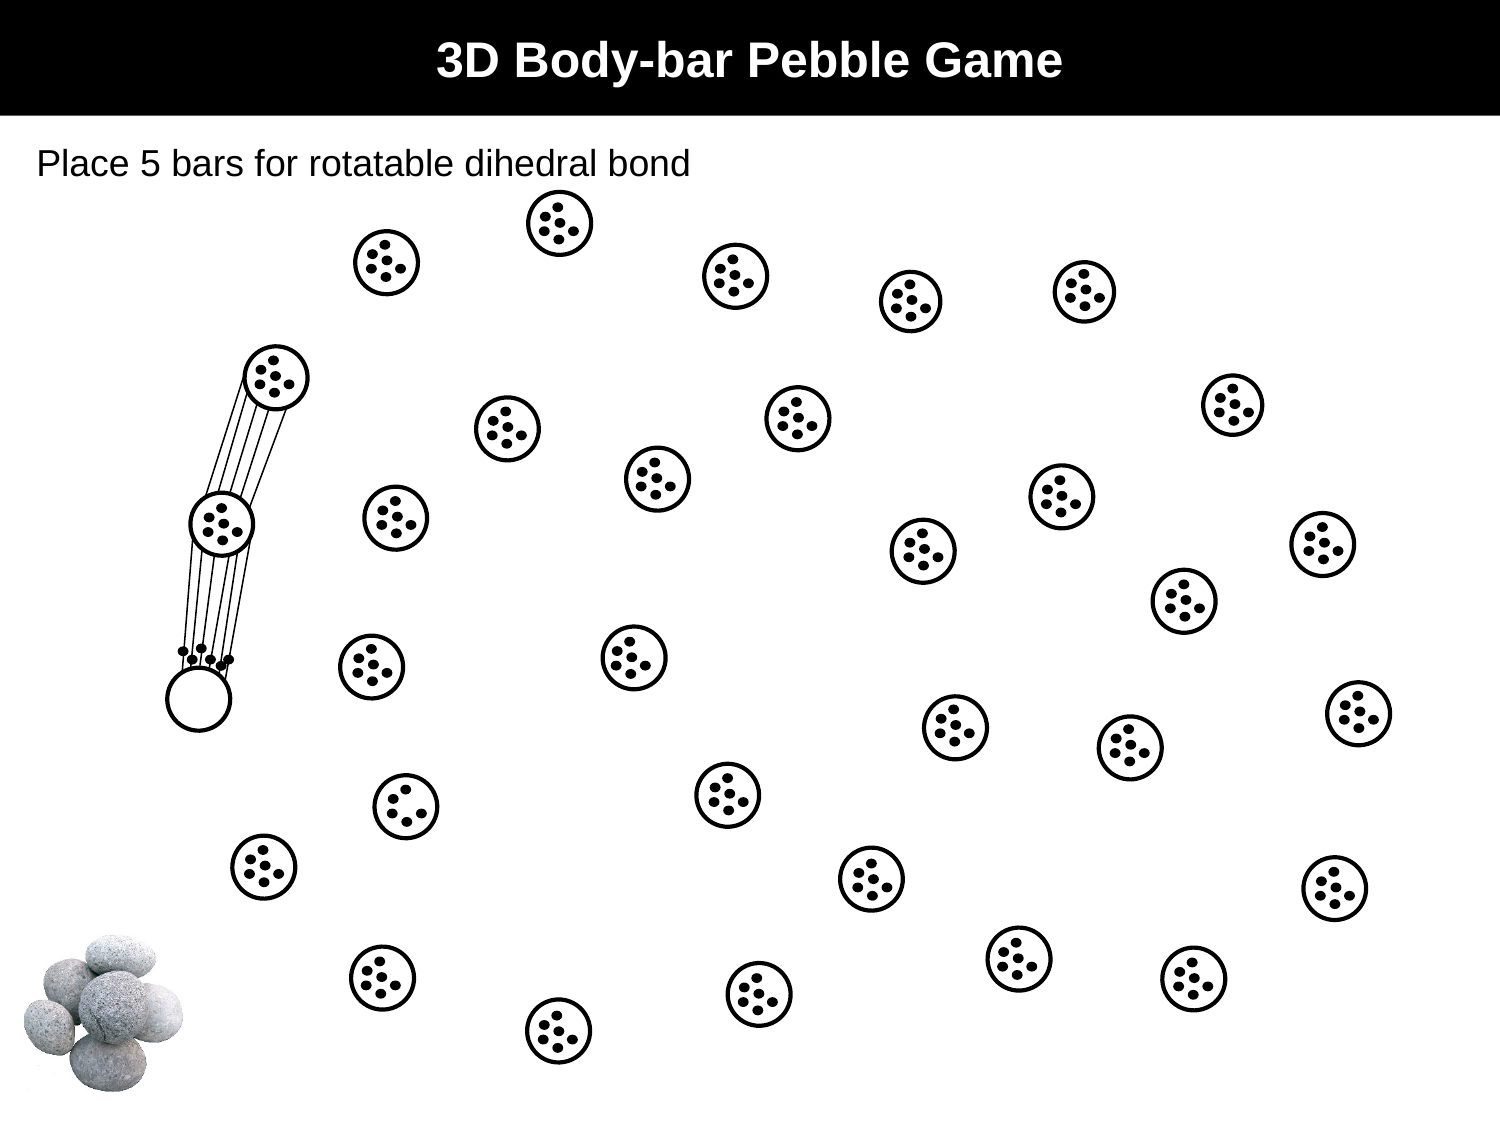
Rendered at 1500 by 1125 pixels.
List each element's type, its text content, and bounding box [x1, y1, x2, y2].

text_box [611, 637, 651, 679]
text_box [777, 397, 817, 439]
text_box [192, 655, 197, 664]
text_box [203, 503, 243, 545]
text_box [370, 290, 403, 295]
text_box [840, 847, 903, 899]
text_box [852, 859, 892, 901]
text_box [232, 835, 296, 888]
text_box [366, 240, 406, 282]
text_box [362, 231, 418, 285]
text_box [704, 258, 710, 293]
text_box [1065, 269, 1105, 311]
text_box [1004, 987, 1034, 991]
text_box [1046, 524, 1078, 529]
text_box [539, 202, 579, 244]
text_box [903, 528, 943, 570]
text_box 3D Body-bar Pebble Game [0, 0, 1500, 116]
text_box [1152, 569, 1216, 622]
picture [24, 922, 190, 1093]
text_box [602, 643, 606, 672]
text_box [1030, 465, 1094, 522]
text_box [1291, 513, 1355, 564]
text_box [905, 576, 943, 583]
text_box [376, 496, 416, 538]
text_box [223, 655, 234, 664]
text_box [636, 458, 676, 500]
text_box [645, 507, 673, 511]
text_box [1303, 857, 1367, 909]
text_box [1054, 275, 1060, 309]
text_box [891, 519, 955, 572]
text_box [1339, 691, 1379, 733]
text_box [387, 809, 397, 818]
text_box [714, 254, 754, 297]
text_box [1162, 947, 1226, 1002]
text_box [352, 644, 392, 686]
text_box [206, 552, 237, 556]
text_box [881, 285, 886, 318]
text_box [891, 279, 931, 321]
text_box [1173, 958, 1213, 1000]
text_box [1341, 739, 1378, 746]
text_box [244, 360, 250, 394]
text_box [1070, 318, 1099, 322]
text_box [1315, 867, 1355, 909]
text_box [934, 283, 941, 319]
text_box [611, 626, 666, 683]
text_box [1165, 579, 1205, 621]
text_box [1112, 774, 1148, 780]
text_box [891, 271, 930, 279]
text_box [709, 773, 749, 815]
text_box [388, 794, 398, 804]
text_box [167, 667, 231, 731]
text_box [254, 346, 308, 402]
text_box [476, 397, 539, 461]
text_box [782, 446, 814, 451]
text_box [935, 704, 975, 747]
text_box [1110, 724, 1150, 766]
text_box [987, 943, 992, 976]
text_box [178, 647, 188, 656]
text_box [1203, 375, 1253, 423]
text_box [244, 845, 284, 887]
text_box [1305, 571, 1340, 577]
text_box [374, 775, 438, 839]
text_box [487, 406, 527, 449]
text_box [931, 696, 987, 750]
text_box [205, 655, 216, 664]
text_box [528, 192, 592, 245]
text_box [538, 1011, 578, 1053]
text_box [216, 661, 226, 671]
text_box [938, 754, 973, 760]
text_box [352, 692, 390, 699]
text_box [727, 963, 791, 1016]
text_box [924, 708, 931, 747]
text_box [254, 355, 295, 398]
text_box [355, 243, 362, 281]
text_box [1041, 475, 1081, 517]
text_box [1257, 388, 1263, 421]
text_box [190, 492, 254, 545]
text_box [196, 644, 206, 653]
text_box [1303, 522, 1343, 564]
text_box [626, 447, 690, 503]
text_box Place 5 bars for rotatable dihedral bond [21, 131, 707, 192]
text_box [1098, 716, 1162, 770]
text_box [1109, 275, 1115, 309]
text_box [994, 927, 1051, 985]
text_box [401, 785, 411, 794]
text_box [722, 304, 751, 308]
text_box [416, 809, 427, 818]
text_box [340, 635, 404, 688]
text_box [997, 938, 1037, 980]
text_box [738, 973, 778, 1015]
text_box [361, 956, 401, 999]
text_box [364, 486, 428, 539]
text_box [1065, 262, 1104, 269]
text_box [262, 405, 292, 410]
text_box [351, 946, 415, 1010]
text_box [527, 999, 591, 1053]
text_box [402, 817, 412, 827]
text_box [1327, 682, 1391, 735]
text_box [696, 763, 760, 816]
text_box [1214, 384, 1254, 426]
text_box [710, 244, 768, 300]
text_box [766, 387, 830, 444]
